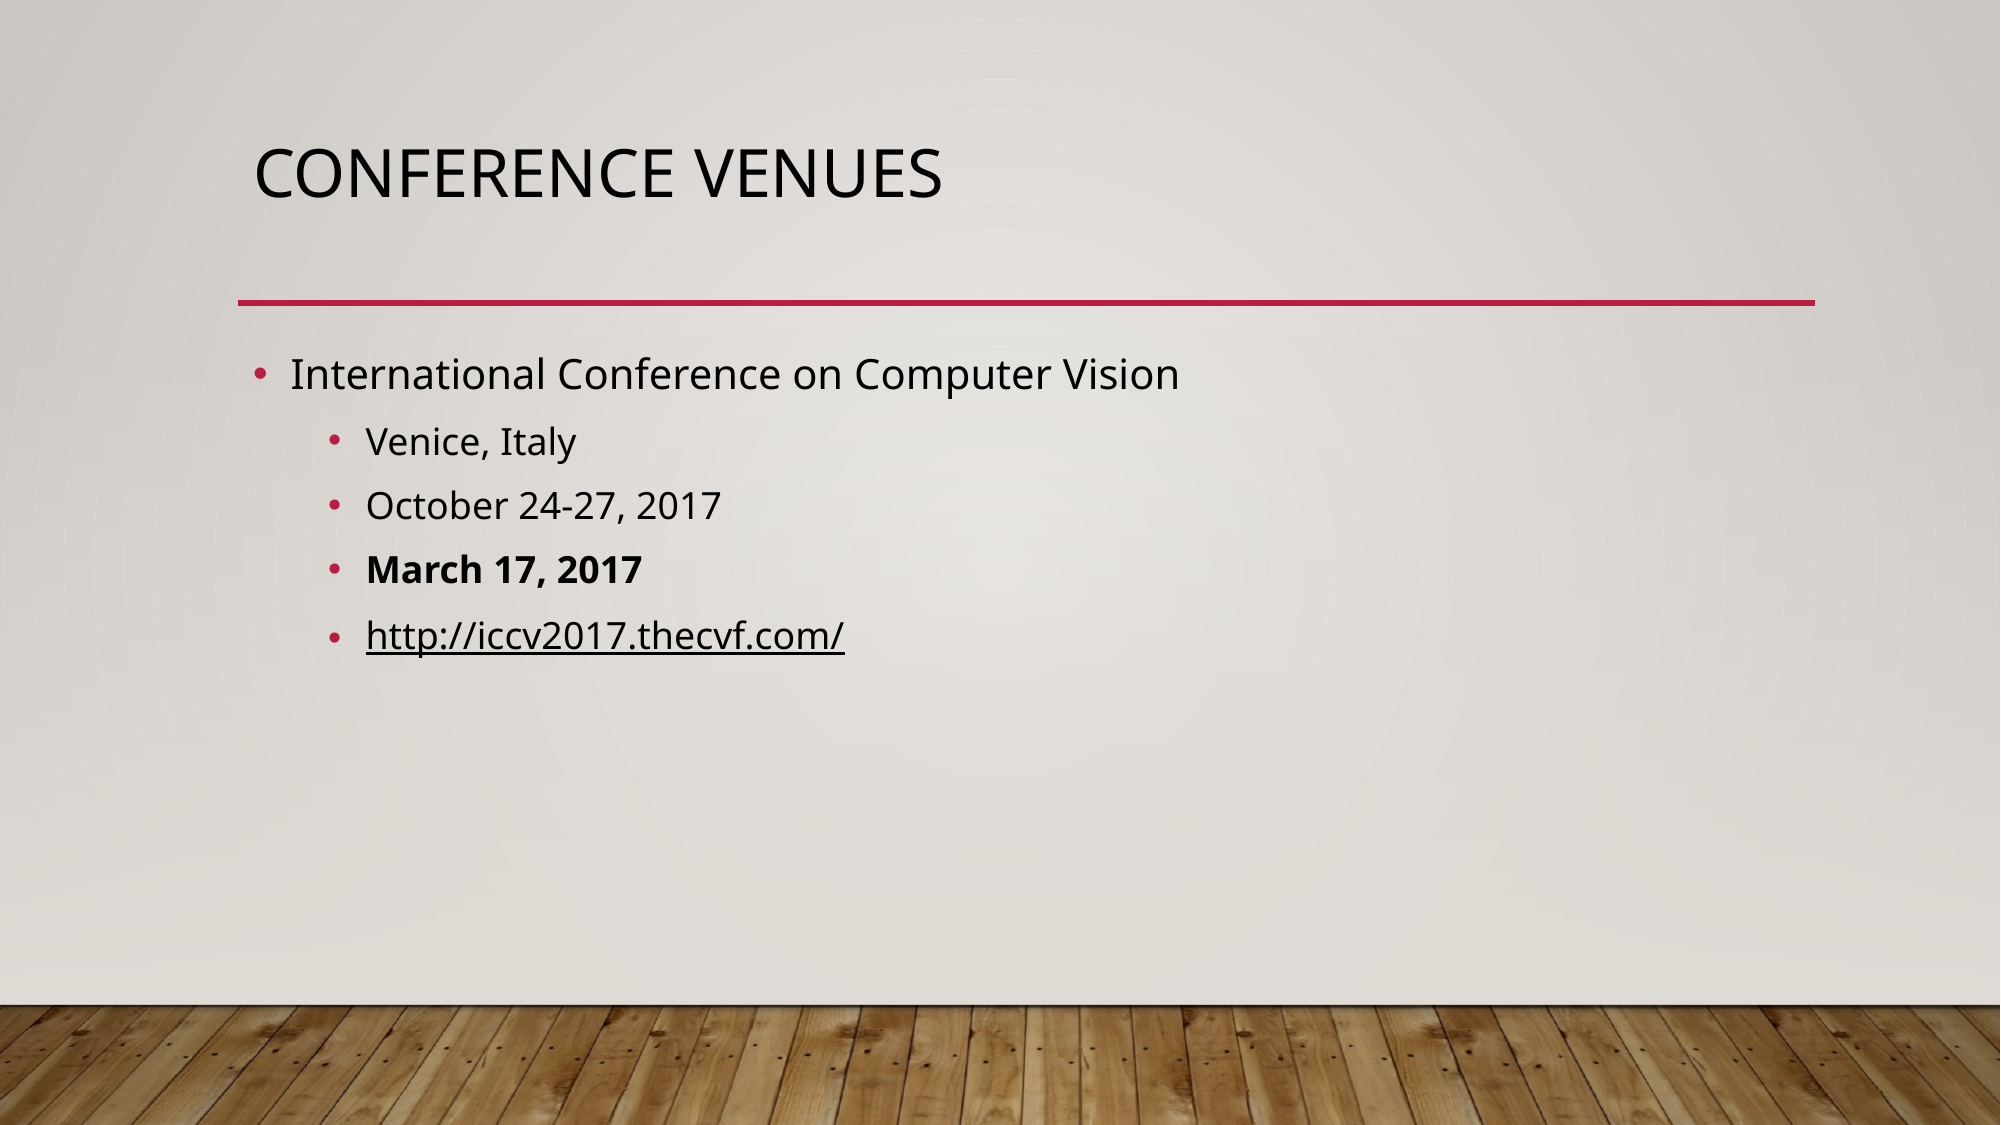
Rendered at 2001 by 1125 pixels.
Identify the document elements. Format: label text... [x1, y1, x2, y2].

list International Conference on Computer Vision Venice, Italy October 24-27, 2017 March 17, 2017 http://iccv2017.thecvf.com/ [238, 330, 1814, 897]
picture [0, 1005, 2000, 1125]
title Conference Venues [238, 131, 1814, 305]
